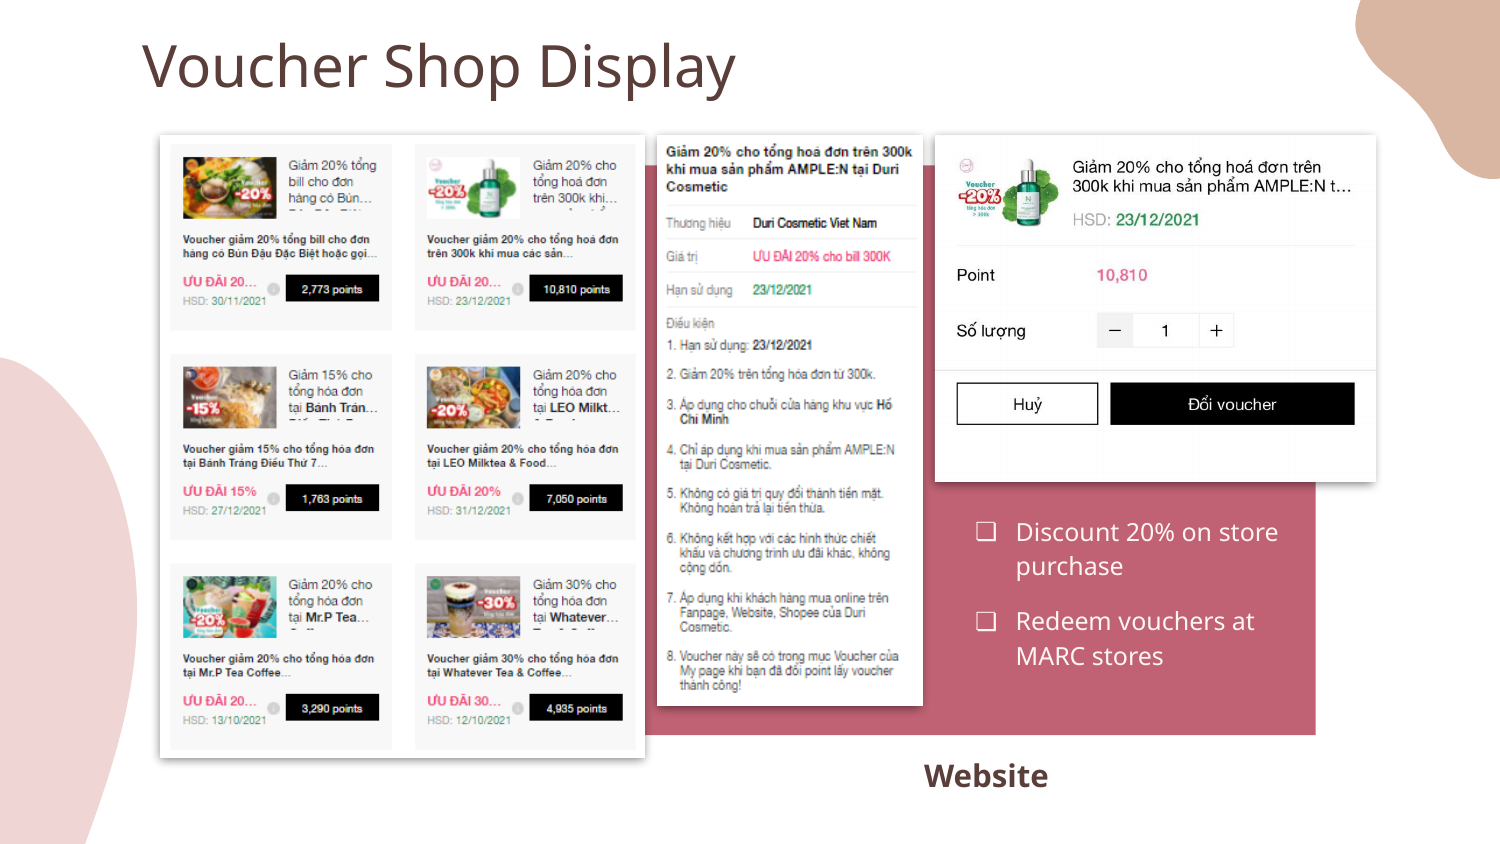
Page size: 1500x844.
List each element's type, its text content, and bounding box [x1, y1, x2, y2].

text_box [652, 490, 1316, 736]
text_box Discount 20% on store purchase Redeem vouchers at MARC stores [934, 496, 1295, 686]
text_box Website [657, 735, 1316, 814]
picture [160, 135, 645, 759]
picture [934, 135, 1377, 482]
picture [657, 135, 923, 706]
title Voucher Shop Display [127, 27, 1396, 111]
